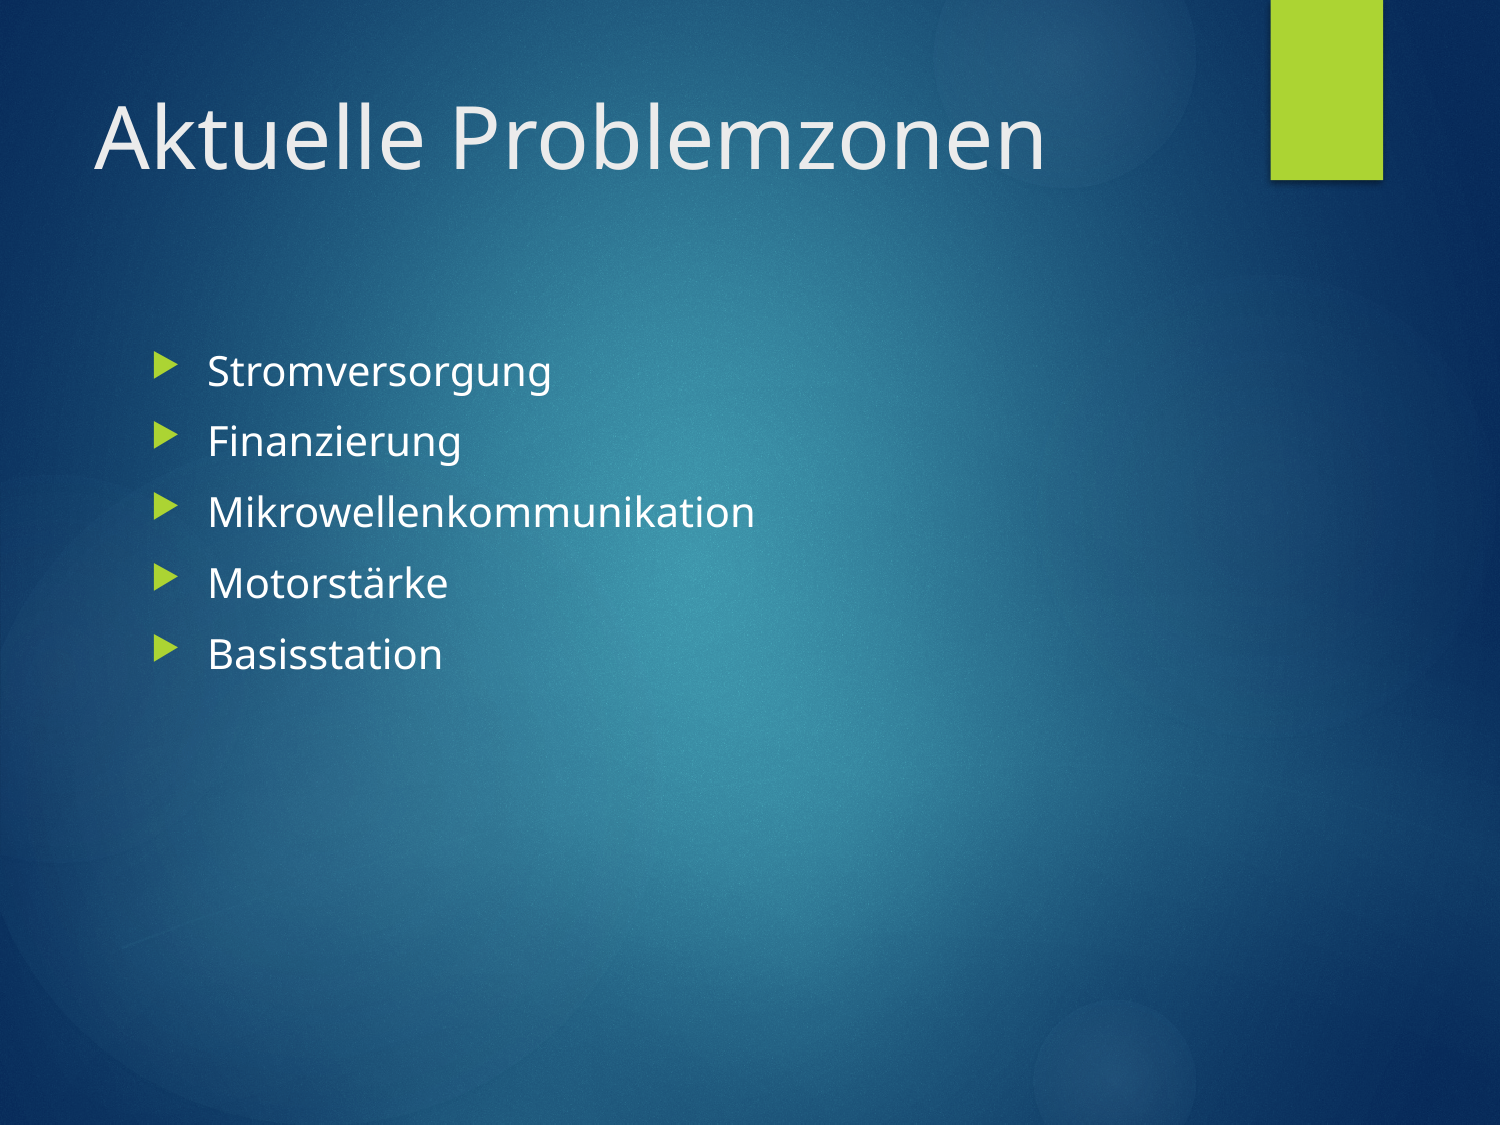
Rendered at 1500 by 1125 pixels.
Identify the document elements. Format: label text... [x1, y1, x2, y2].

title Aktuelle Problemzonen [79, 74, 1237, 304]
list Stromversorgung Finanzierung Mikrowellenkommunikation Motorstärke Basisstation [135, 336, 1237, 1025]
